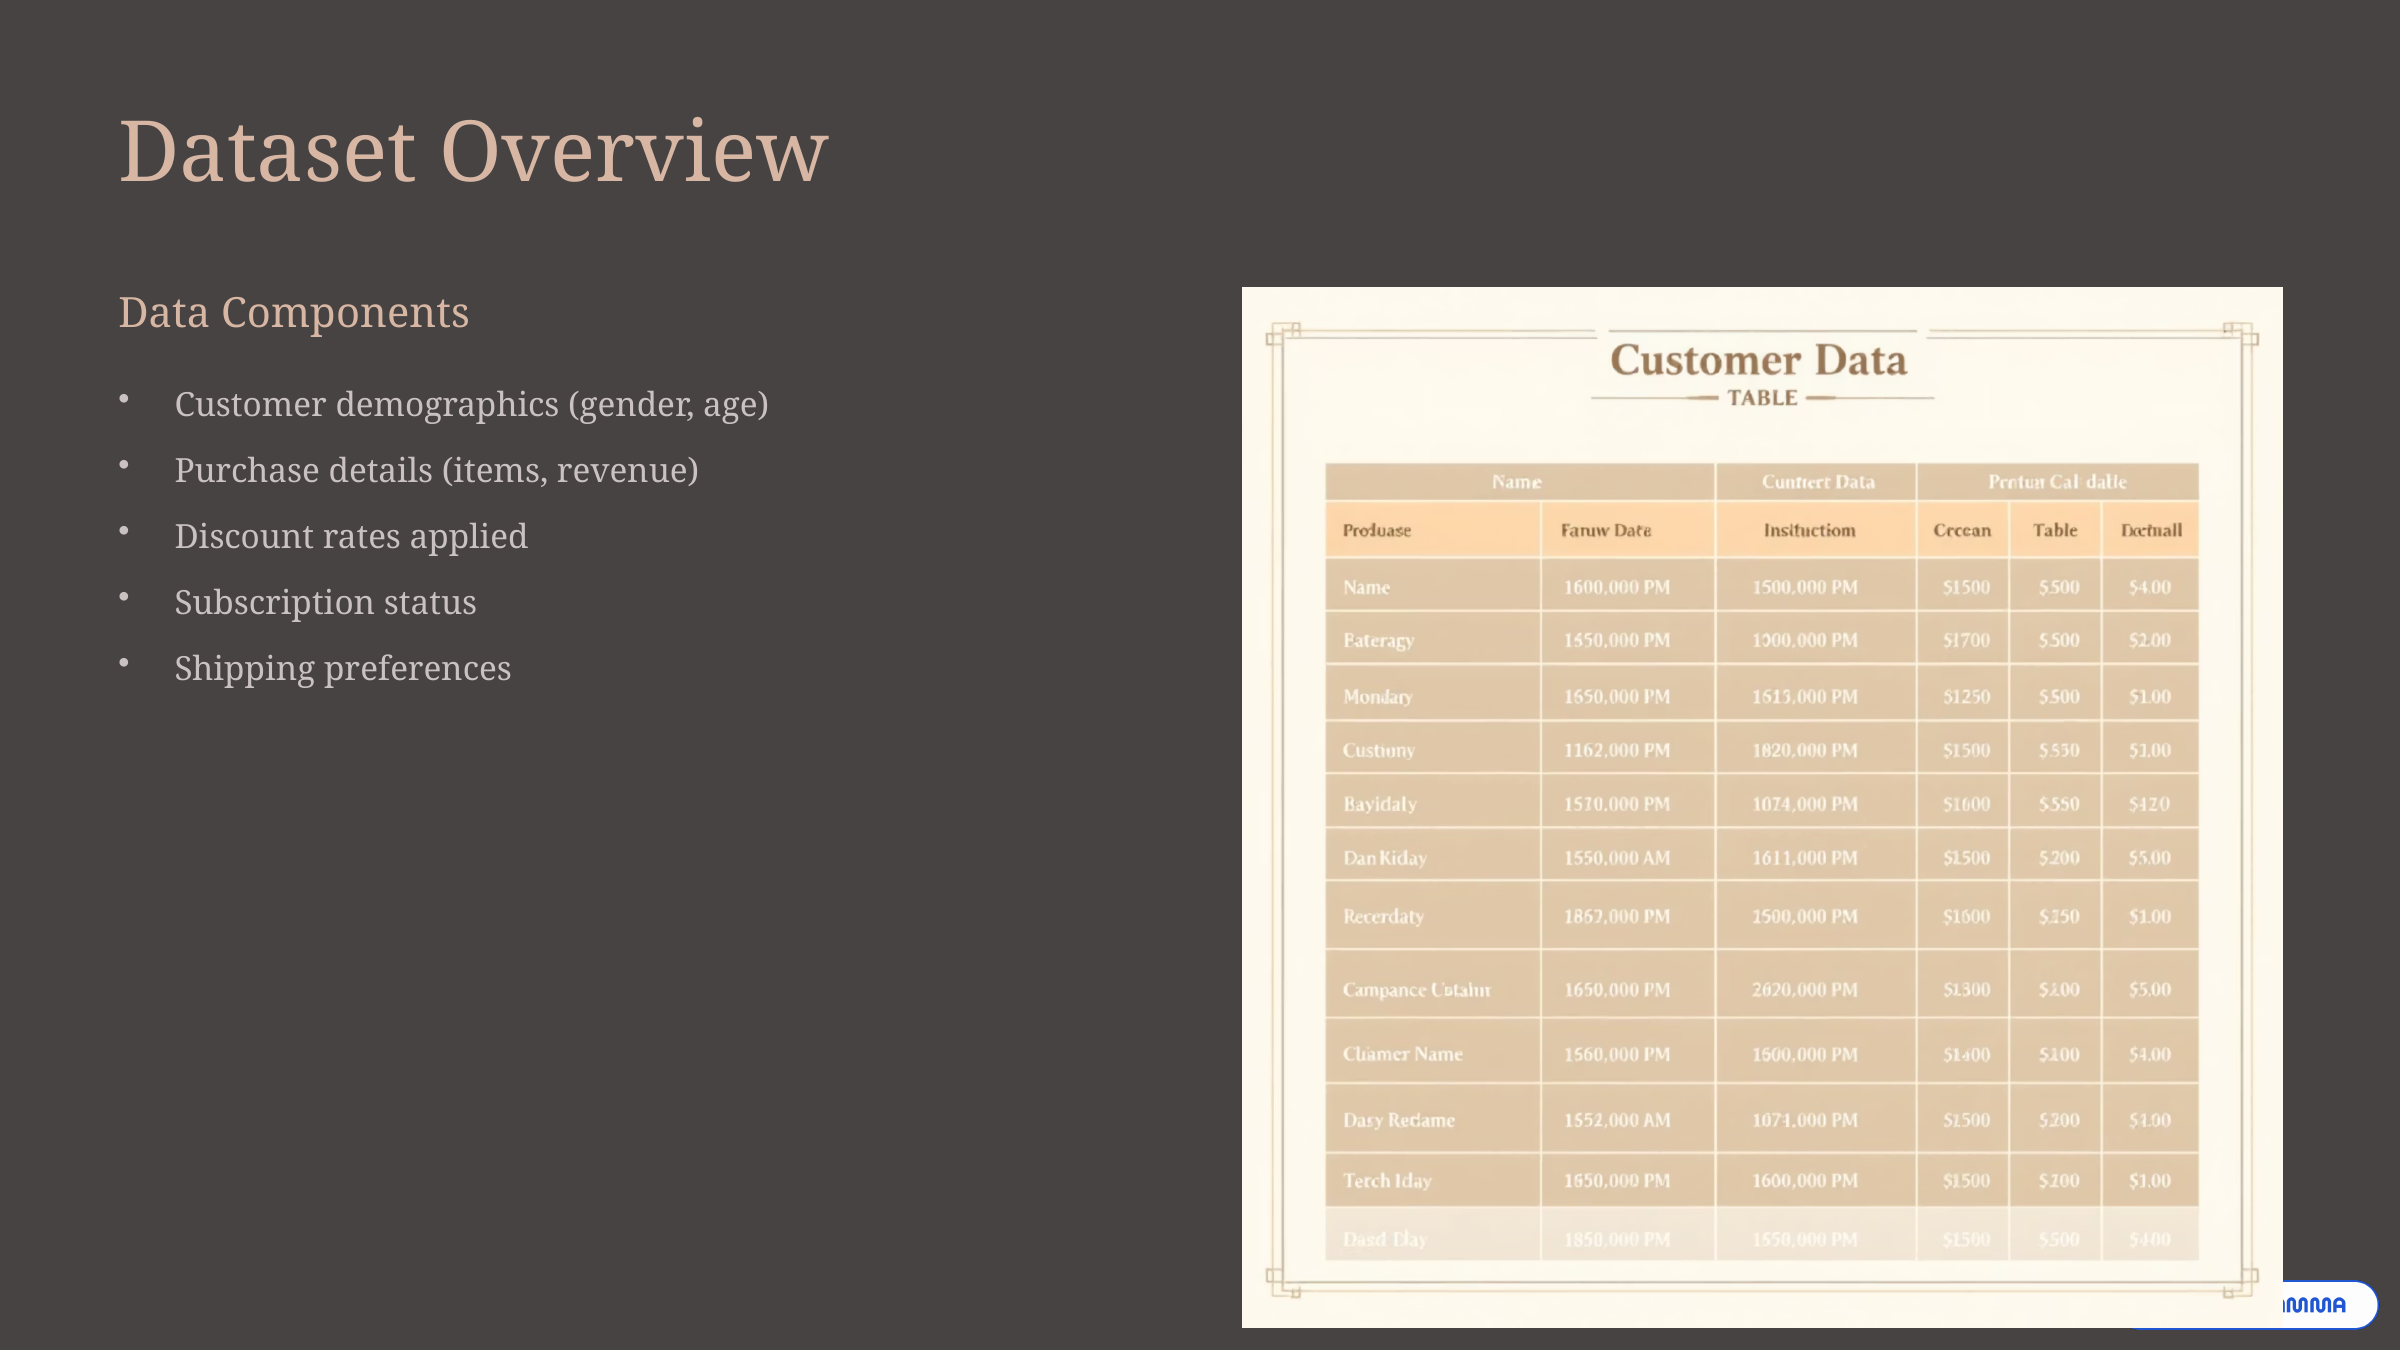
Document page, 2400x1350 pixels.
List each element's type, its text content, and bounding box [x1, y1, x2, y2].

text_box Subscription status [118, 567, 1159, 622]
text_box Purchase details (items, revenue) [118, 435, 1159, 490]
text_box Data Components [118, 283, 542, 337]
text_box Customer demographics (gender, age) [118, 369, 1159, 424]
text_box Dataset Overview [118, 92, 964, 199]
text_box Discount rates applied [118, 501, 1159, 556]
text_box Shipping preferences [118, 633, 1159, 688]
picture [1242, 287, 2389, 1339]
